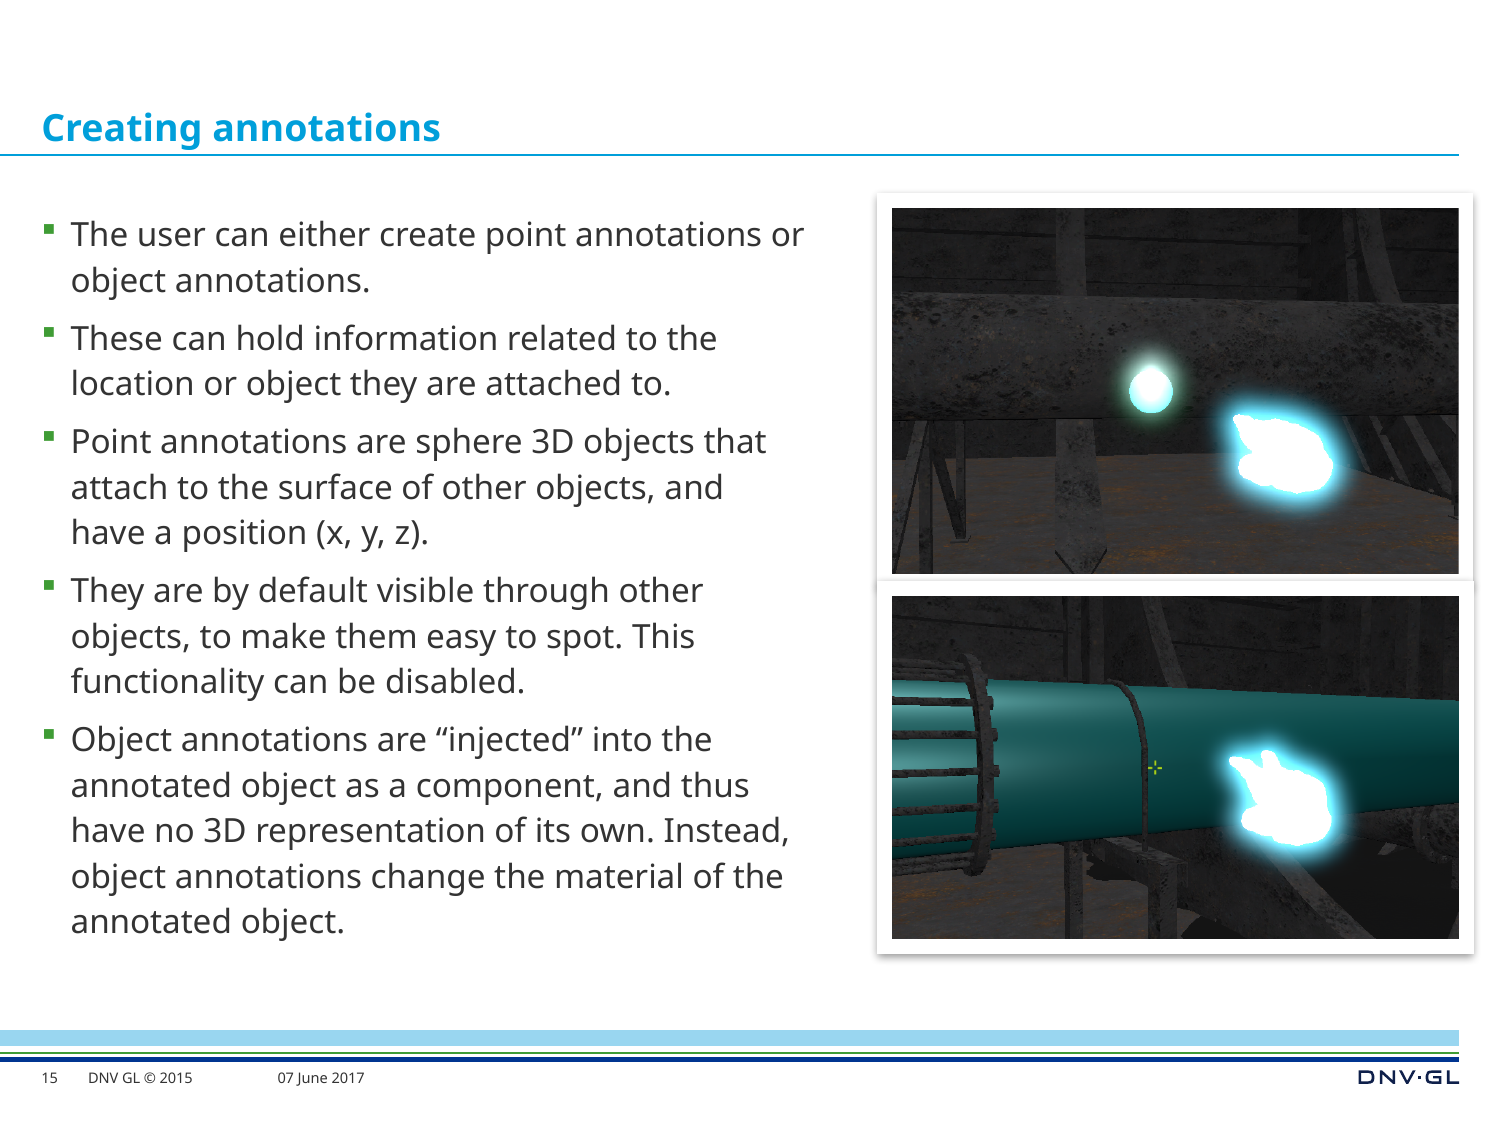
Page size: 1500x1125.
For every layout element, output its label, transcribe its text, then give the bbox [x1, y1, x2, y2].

title Creating annotations [41, 39, 1459, 150]
picture [891, 207, 1459, 574]
slide_number 15 [41, 1069, 81, 1099]
list The user can either create point annotations or object annotations. These can hold information related to the location or object they are attached to. Point annotations are sphere 3D objects that attach to the surface of other objects, and have a position (x, y, z). They are by default visible through other objects, to make them easy to spot. This functionality can be disabled. Object annotations are “injected” into the annotated object as a component, and thus have no 3D representation of its own. Instead, object annotations change the material of the annotated object. [41, 208, 809, 983]
picture [891, 595, 1460, 940]
